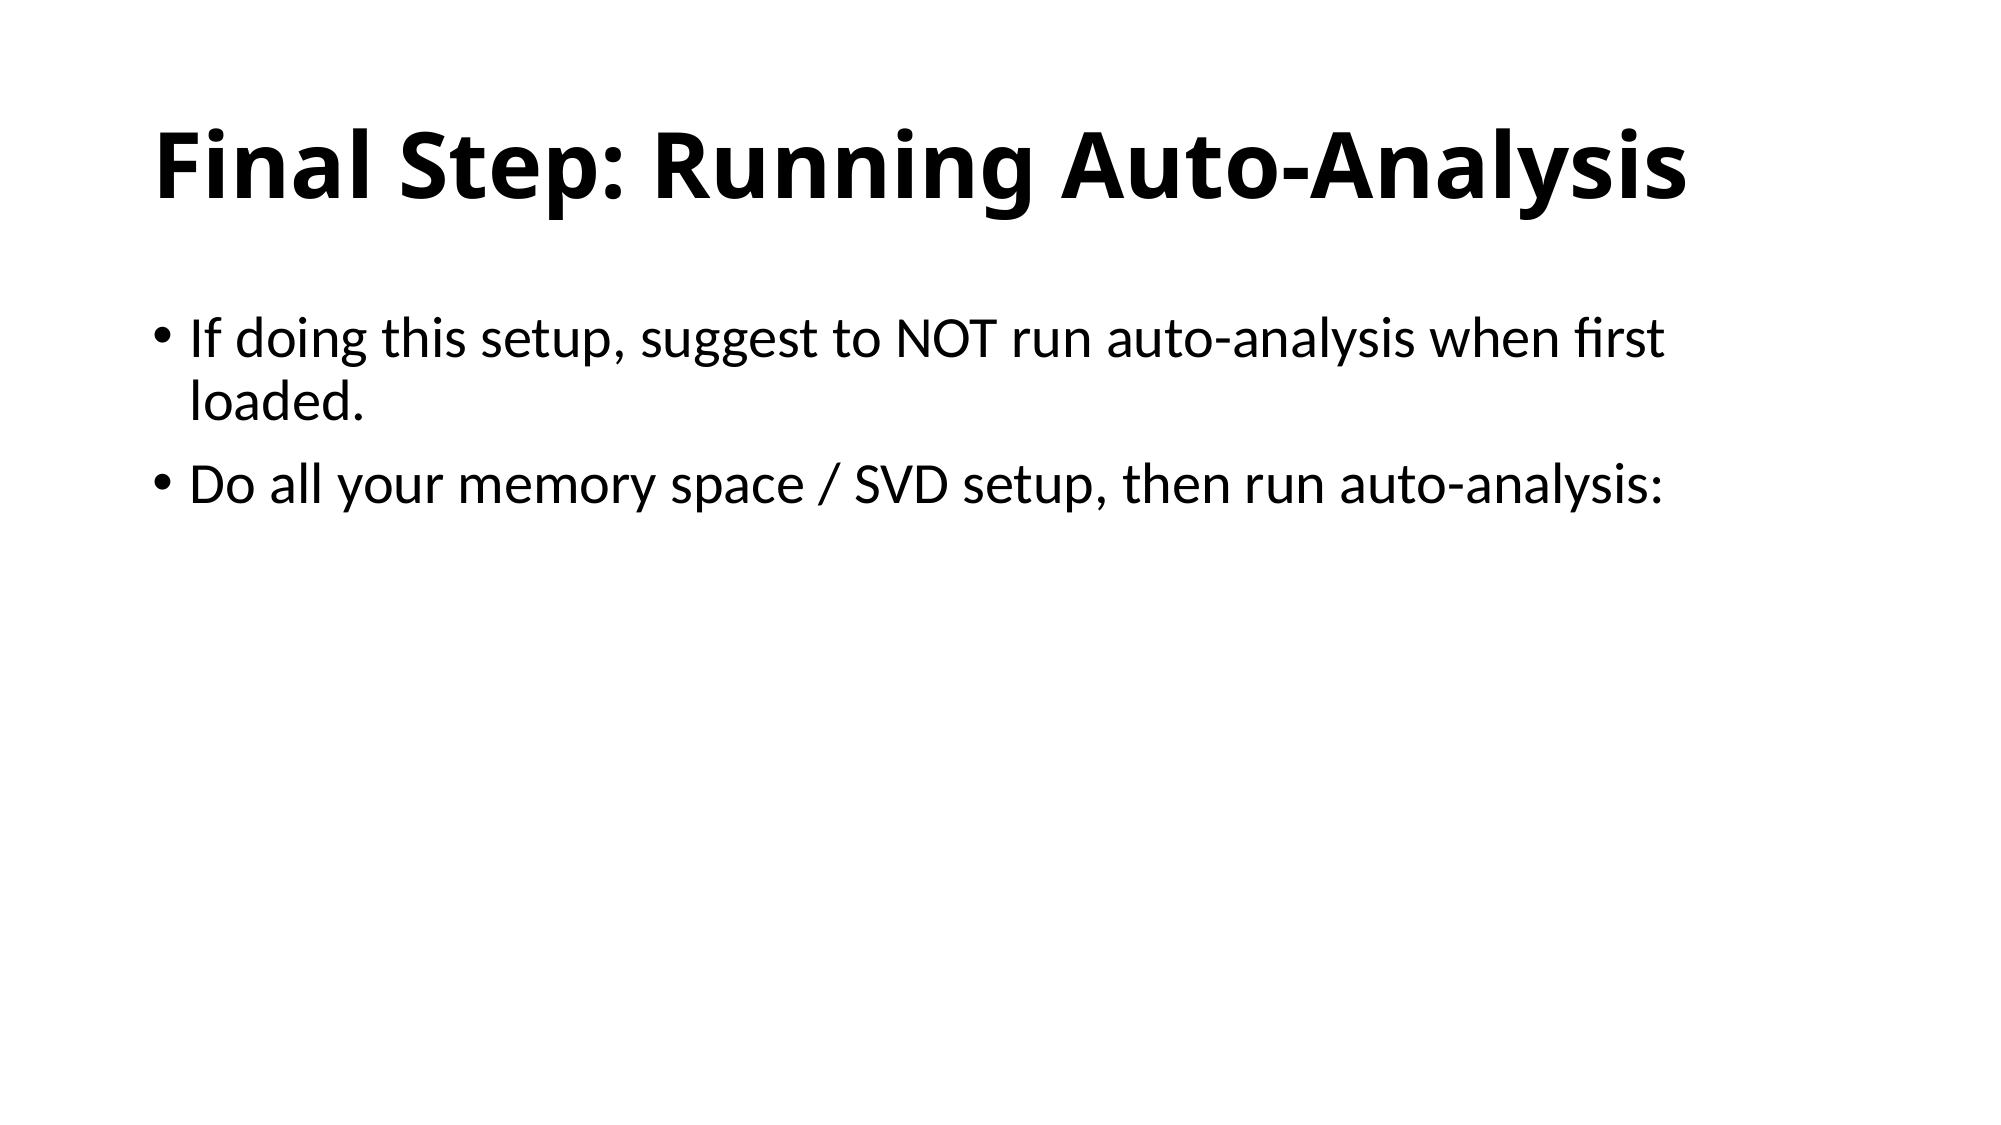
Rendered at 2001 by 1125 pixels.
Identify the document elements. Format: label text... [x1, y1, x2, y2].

list If doing this setup, suggest to NOT run auto-analysis when first loaded. Do all your memory space / SVD setup, then run auto-analysis: [137, 299, 1863, 1014]
title Final Step: Running Auto-Analysis [137, 59, 1863, 278]
